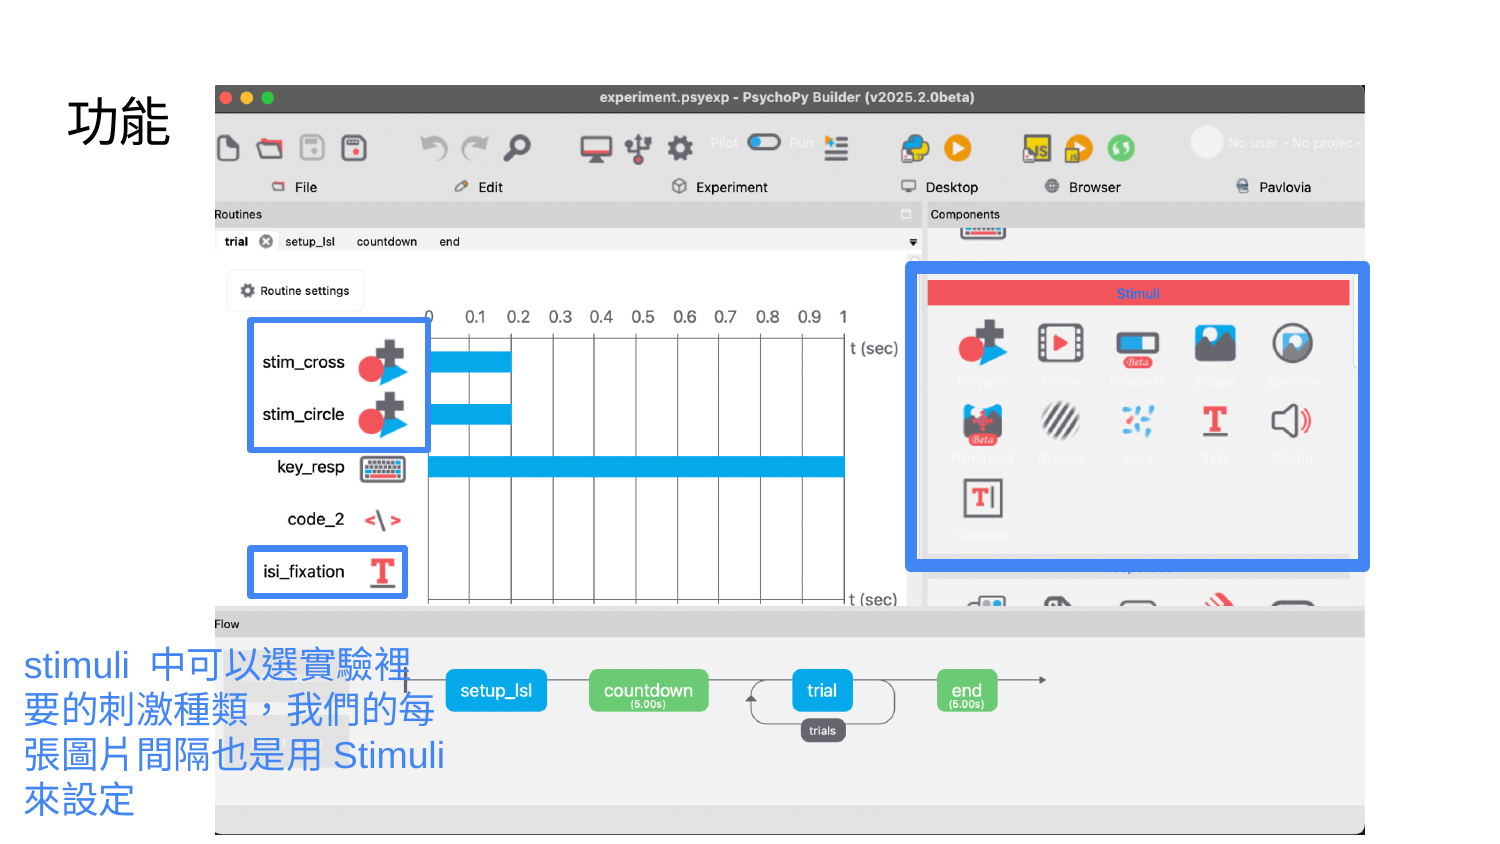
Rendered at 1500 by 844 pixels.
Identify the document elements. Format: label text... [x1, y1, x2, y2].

title 功能 [51, 72, 1449, 167]
text_box stimuli 中可以選實驗裡要的刺激種類，我們的每張圖片間隔也是用Stimuli來設定 [8, 626, 210, 730]
picture [215, 85, 1365, 835]
